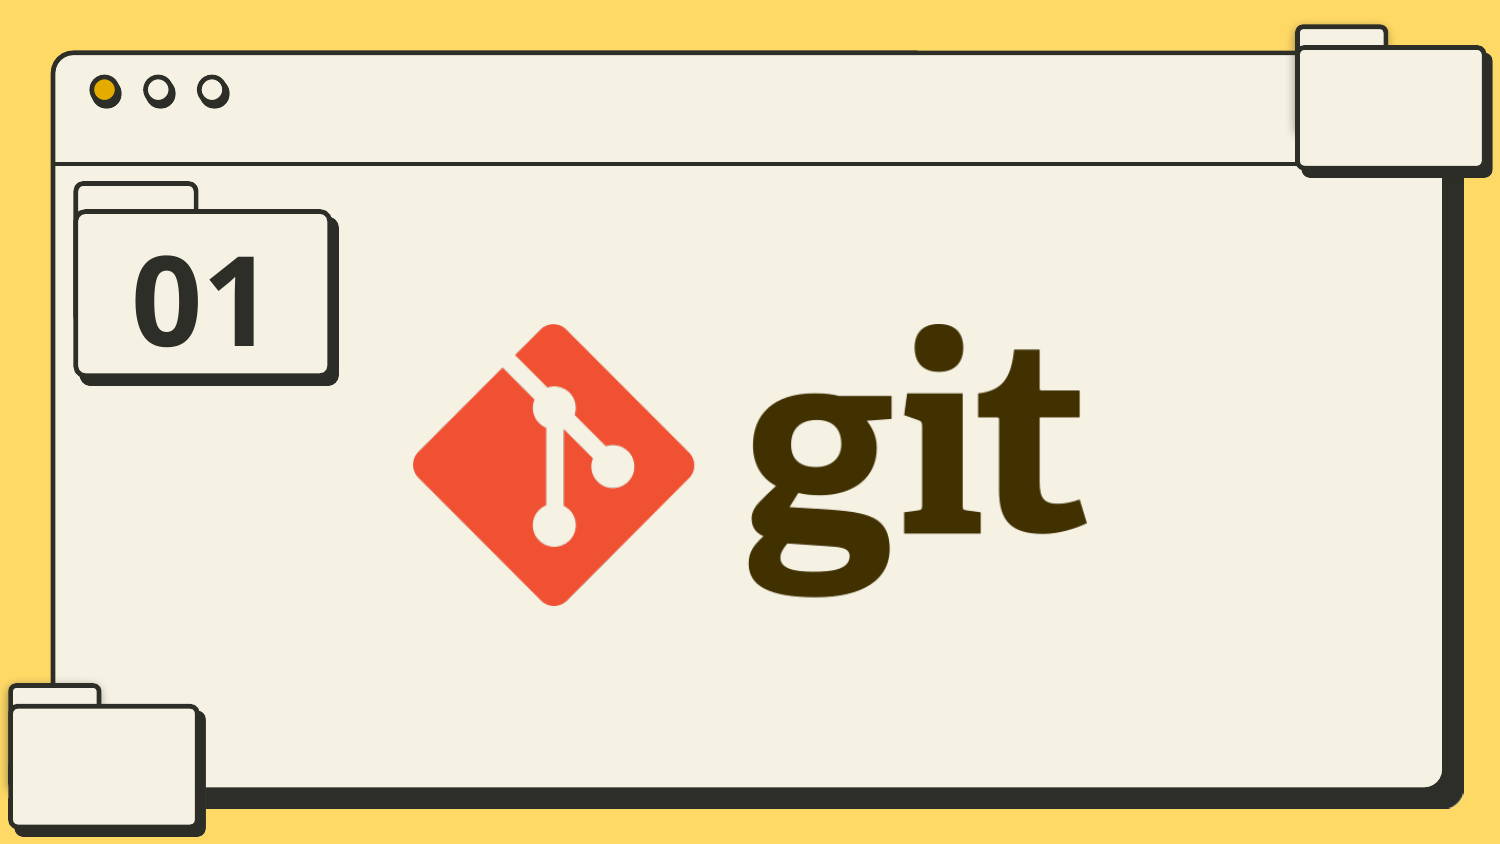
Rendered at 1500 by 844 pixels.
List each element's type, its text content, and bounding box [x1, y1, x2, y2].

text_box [75, 183, 330, 376]
title 01 [335, 227, 340, 366]
picture [413, 324, 1087, 606]
title 01 [66, 227, 70, 366]
